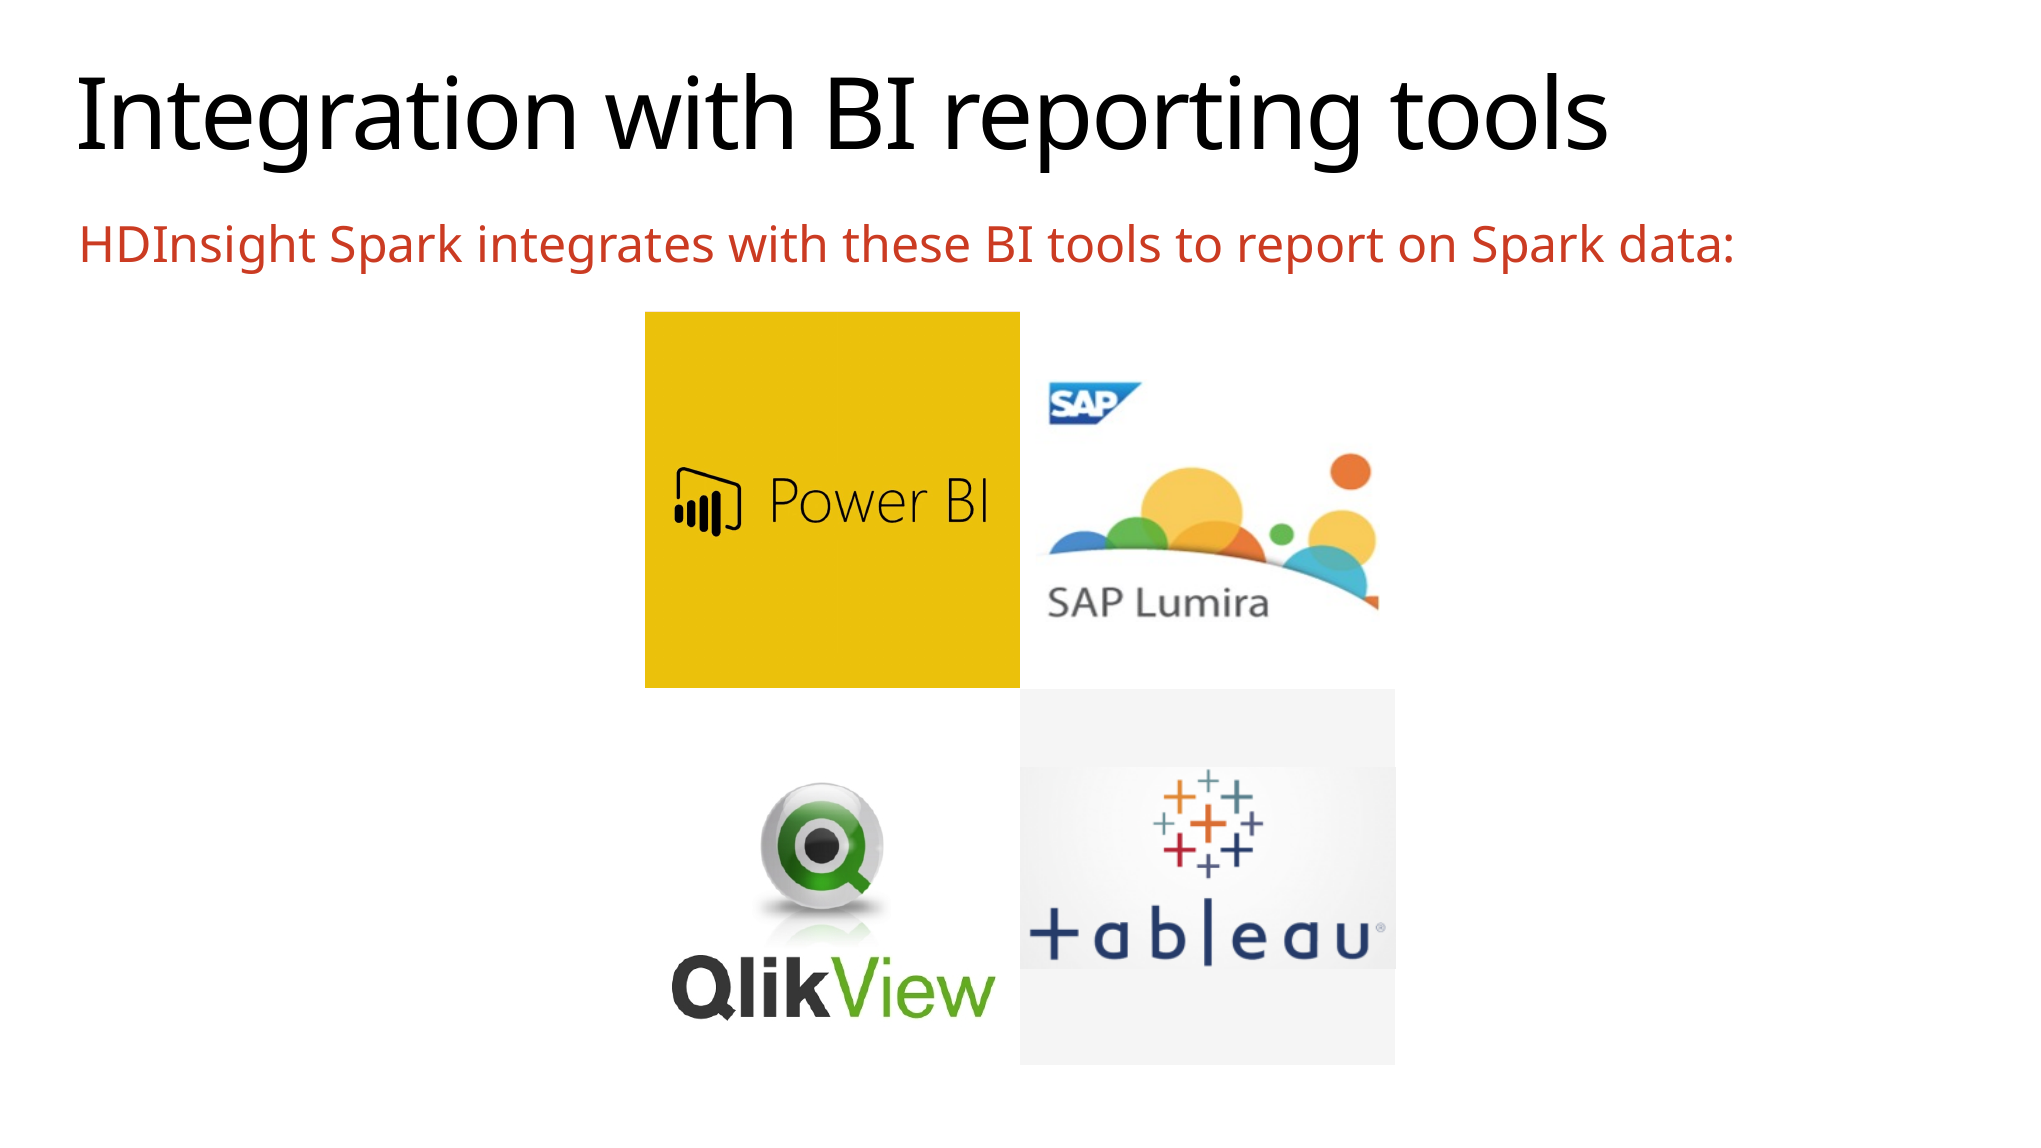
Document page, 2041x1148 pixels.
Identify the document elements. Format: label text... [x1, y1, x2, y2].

title Integration with BI reporting tools [0, 47, 2041, 204]
picture [644, 312, 1021, 688]
text_box HDInsight Spark integrates with these BI tools to report on Spark data: [0, 212, 1936, 281]
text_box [644, 311, 1396, 1065]
